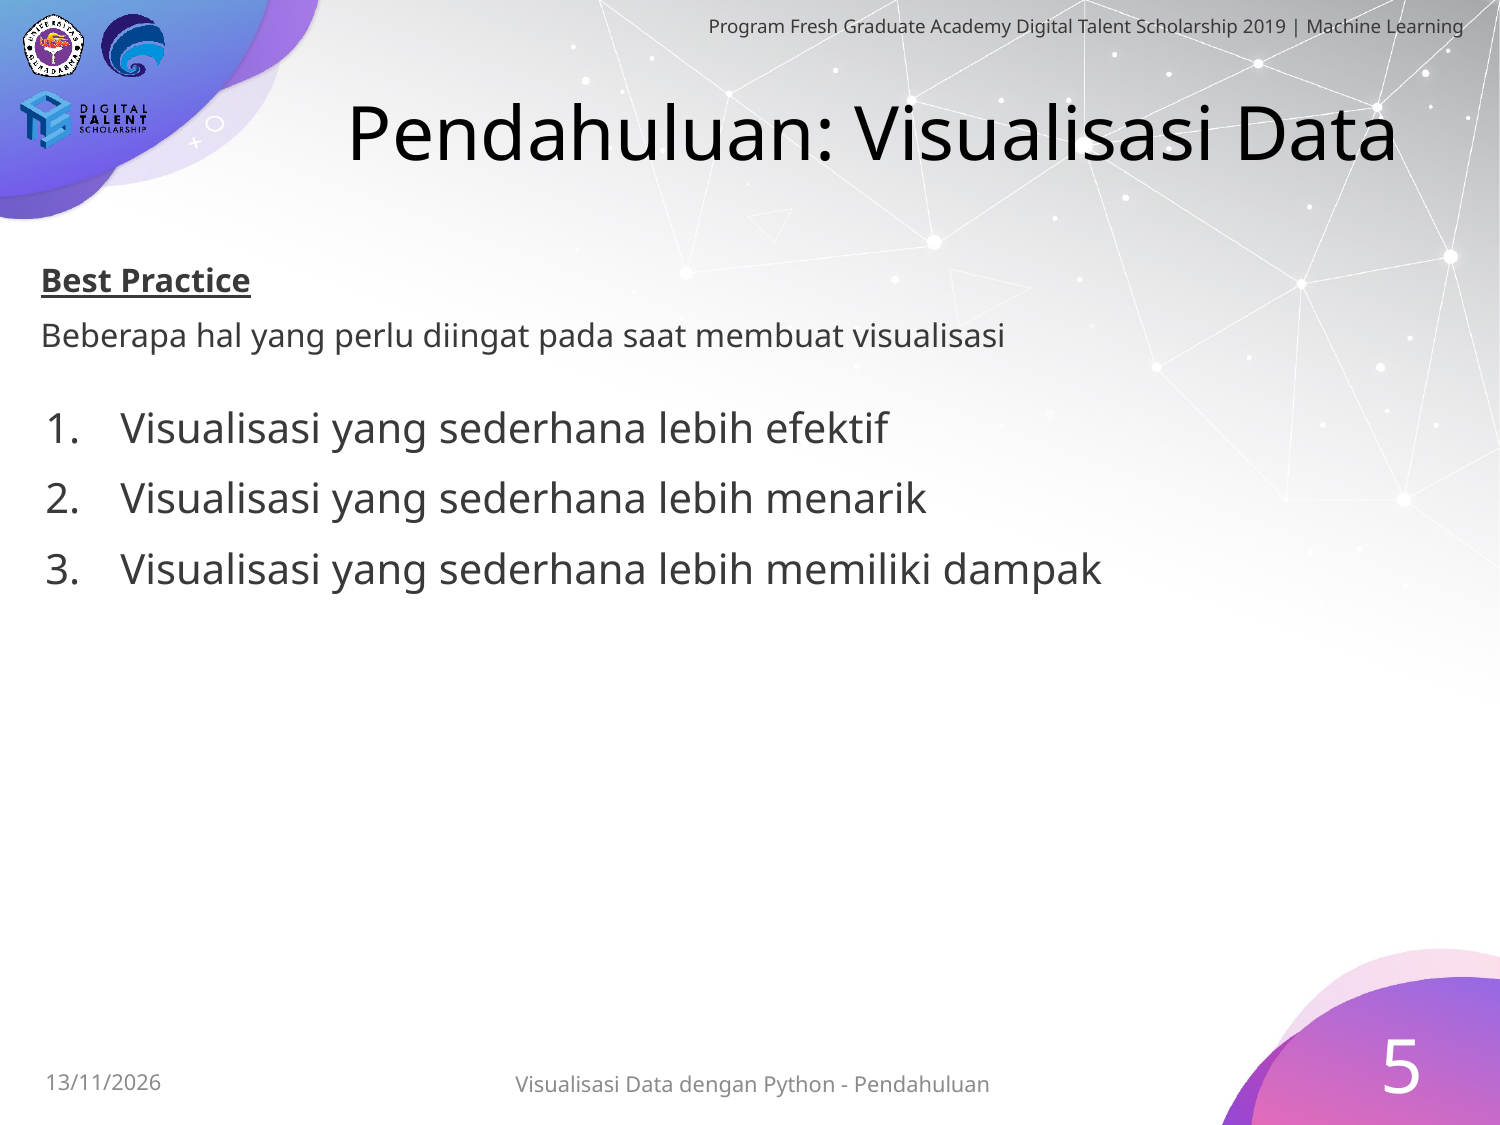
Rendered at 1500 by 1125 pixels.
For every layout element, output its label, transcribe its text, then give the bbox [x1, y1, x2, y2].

text_box Best Practice Beberapa hal yang perlu diingat pada saat membuat visualisasi [25, 252, 1472, 362]
picture [0, 0, 1500, 1125]
footer Visualisasi Data dengan Python - Pendahuluan [386, 1053, 1121, 1114]
title Pendahuluan: Visualisasi Data [271, 66, 1477, 207]
list Visualisasi yang sederhana lebih efektif Visualisasi yang sederhana lebih menarik Visualisasi yang sederhana lebih memiliki dampak [30, 380, 1477, 686]
slide_number 5 [1327, 1025, 1477, 1115]
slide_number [30, 1053, 272, 1114]
